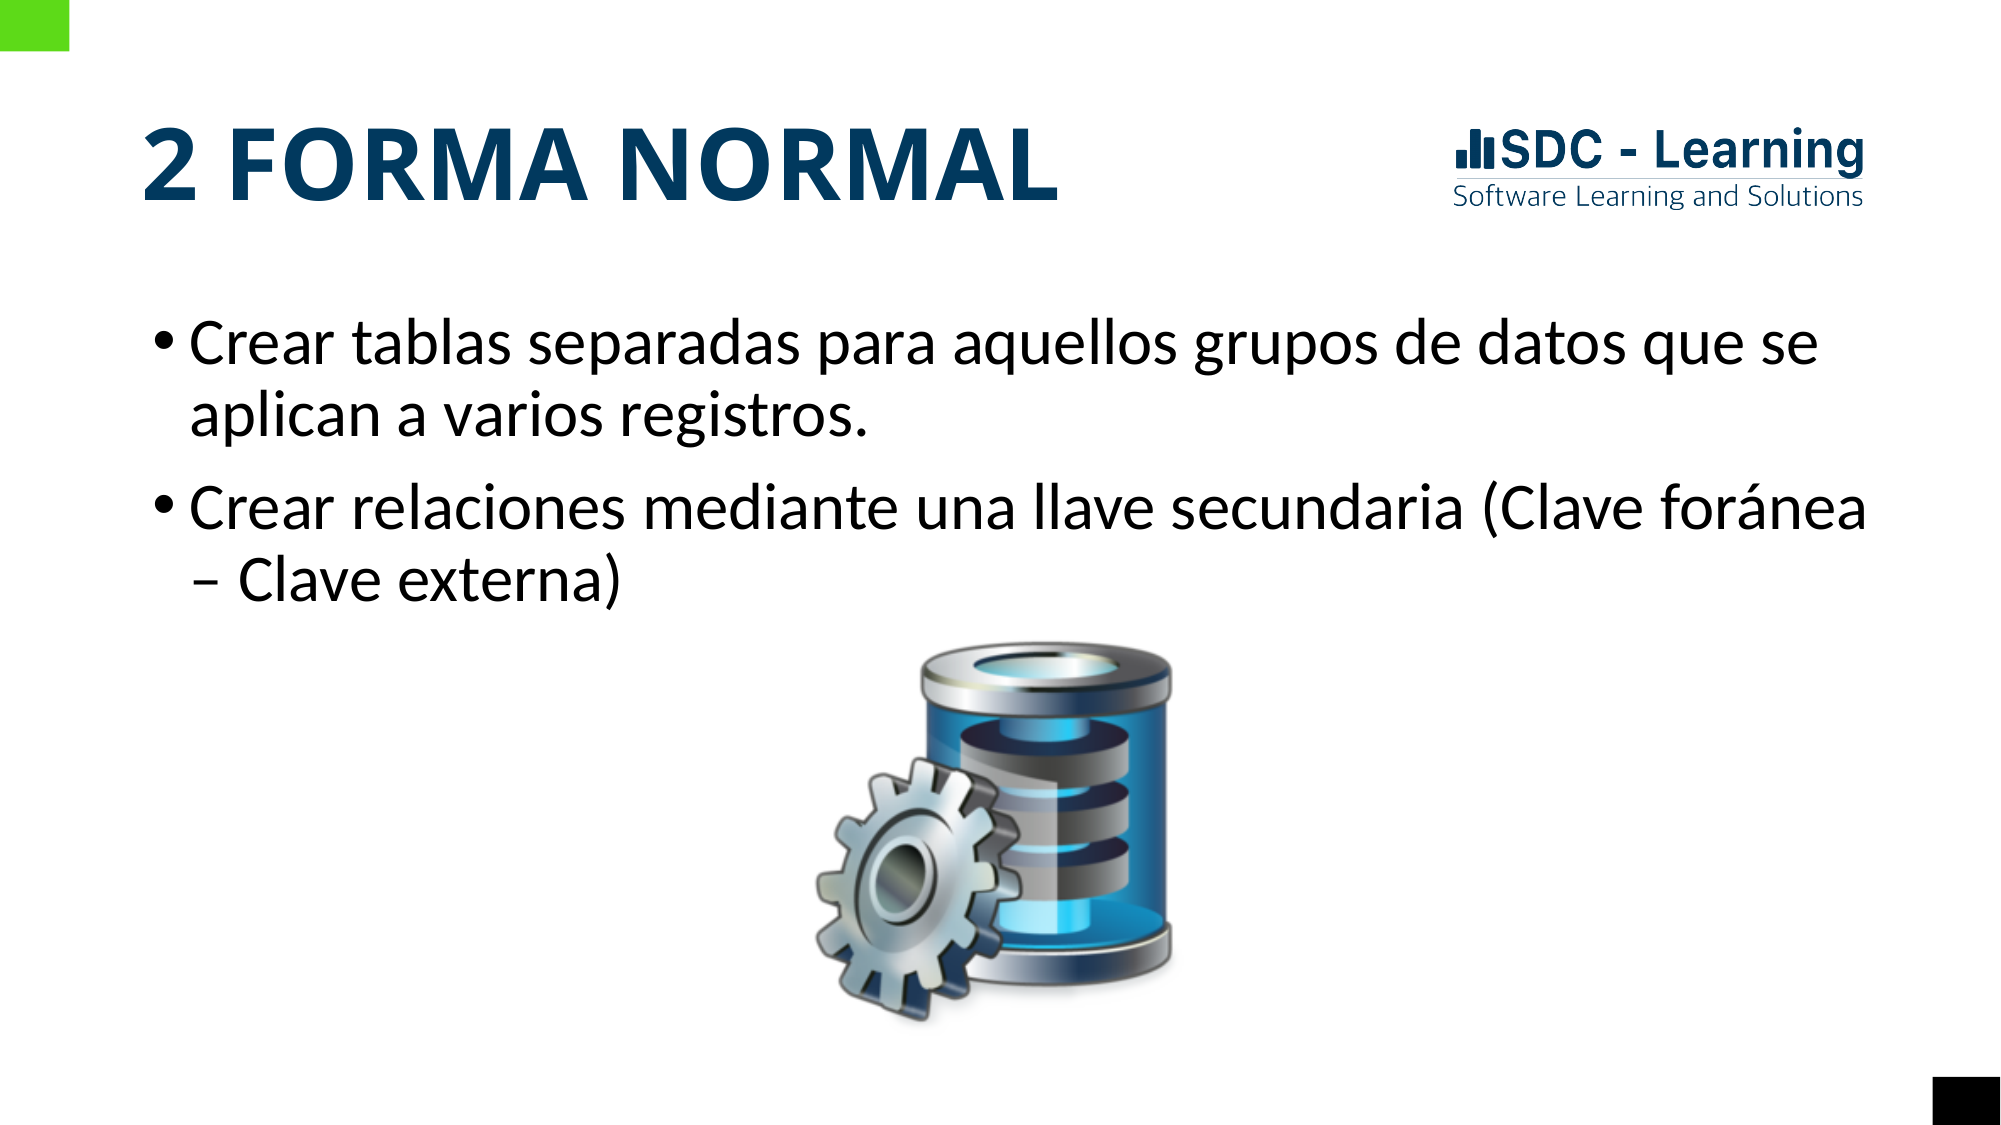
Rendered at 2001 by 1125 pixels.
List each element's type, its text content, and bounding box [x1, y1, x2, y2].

picture [783, 615, 1217, 1050]
title 2 FORMA NORMAL [126, 59, 1803, 278]
list Crear tablas separadas para aquellos grupos de datos que se aplican a varios registros. Crear relaciones mediante una llave secundaria (Clave foránea – Clave externa) [137, 299, 1931, 1014]
picture [1803, 127, 1863, 210]
